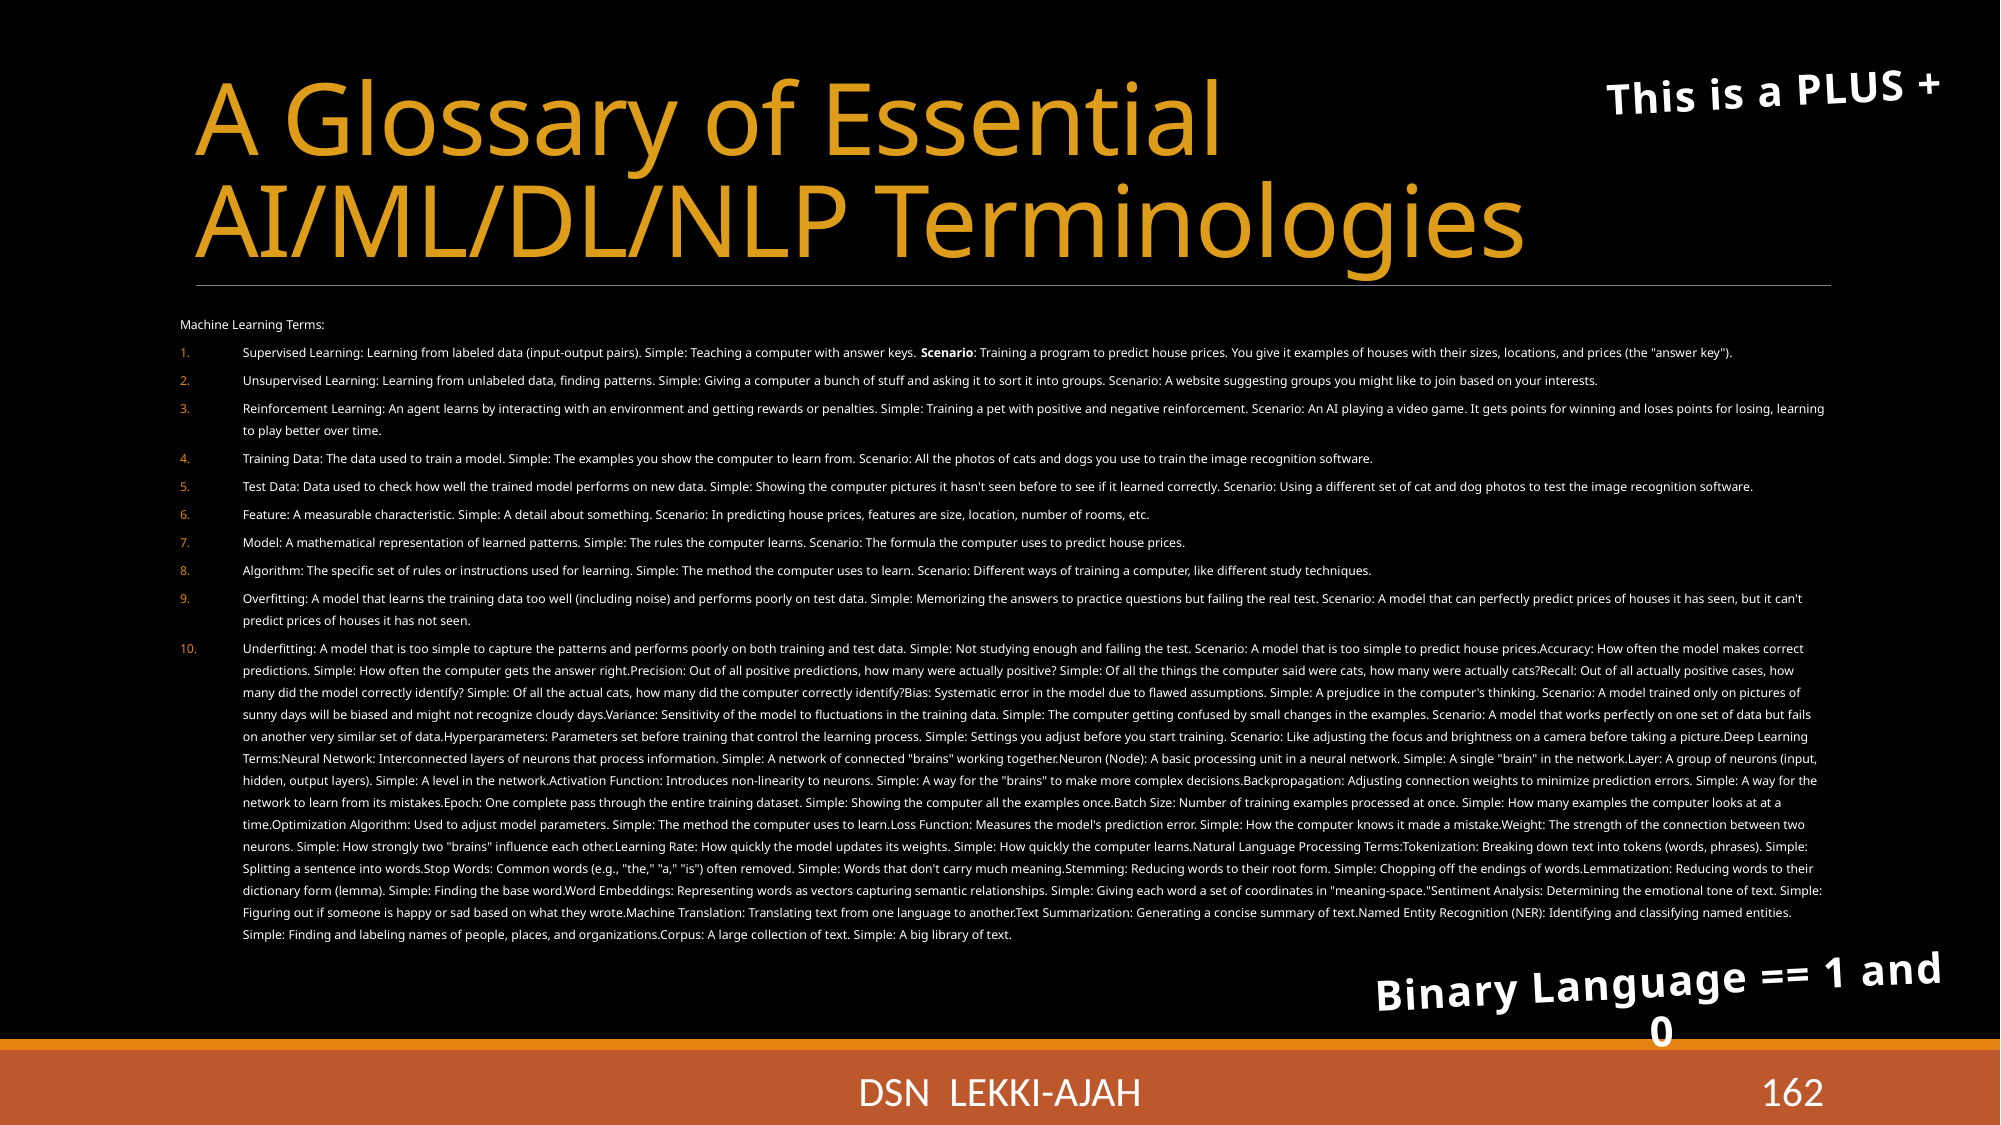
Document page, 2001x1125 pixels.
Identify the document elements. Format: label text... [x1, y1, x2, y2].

footer DSN LEKKI-AJAH [604, 1059, 1396, 1120]
title A Glossary of Essential AI/ML/DL/NLP Terminologies [180, 47, 1830, 285]
text_box Binary Language == 1 and 0 [1344, 931, 1977, 1079]
slide_number 162 [1624, 1059, 1840, 1120]
list Machine Learning Terms: Supervised Learning: Learning from labeled data (input-output pairs). Simple: Teaching a computer with answer keys. Scenario: Training a program to predict house prices. You give it examples of houses with their sizes, locations, and prices (the "answer key"). Unsupervised Learning: Learning from unlabeled data, finding patterns. Simple: Giving a computer a bunch of stuff and asking it to sort it into groups. Scenario: A website suggesting groups you might like to join based on your interests. Reinforcement Learning: An agent learns by interacting with an environment and getting rewards or penalties. Simple: Training a pet with positive and negative reinforcement. Scenario: An AI playing a video game. It gets points for winning and loses points for losing, learning to play better over time. Training Data: The data used to train a model. Simple: The examples you show the computer to learn from. Scenario: All the photos of cats and dogs you use to train the image recognition software. Test Data: Data used to check how well the trained model performs on new data. Simple: Showing the computer pictures it hasn't seen before to see if it learned correctly. Scenario: Using a different set of cat and dog photos to test the image recognition software. Feature: A measurable characteristic. Simple: A detail about something. Scenario: In predicting house prices, features are size, location, number of rooms, etc. Model: A mathematical representation of learned patterns. Simple: The rules the computer learns. Scenario: The formula the computer uses to predict house prices. Algorithm: The specific set of rules or instructions used for learning. Simple: The method the computer uses to learn. Scenario: Different ways of training a computer, like different study techniques. Overfitting: A model that learns the training data too well (including noise) and performs poorly on test data. Simple: Memorizing the answers to practice questions but failing the real test. Scenario: A model that can perfectly predict prices of houses it has seen, but it can't predict prices of houses it has not seen. Underfitting: A model that is too simple to capture the patterns and performs poorly on both training and test data. Simple: Not studying enough and failing the test. Scenario: A model that is too simple to predict house prices.Accuracy: How often the model makes correct predictions. Simple: How often the computer gets the answer right.Precision: Out of all positive predictions, how many were actually positive? Simple: Of all the things the computer said were cats, how many were actually cats?Recall: Out of all actually positive cases, how many did the model correctly identify? Simple: Of all the actual cats, how many did the computer correctly identify?Bias: Systematic error in the model due to flawed assumptions. Simple: A prejudice in the computer's thinking. Scenario: A model trained only on pictures of sunny days will be biased and might not recognize cloudy days.Variance: Sensitivity of the model to fluctuations in the training data. Simple: The computer getting confused by small changes in the examples. Scenario: A model that works perfectly on one set of data but fails on another very similar set of data.Hyperparameters: Parameters set before training that control the learning process. Simple: Settings you adjust before you start training. Scenario: Like adjusting the focus and brightness on a camera before taking a picture.Deep Learning Terms:Neural Network: Interconnected layers of neurons that process information. Simple: A network of connected "brains" working together.Neuron (Node): A basic processing unit in a neural network. Simple: A single "brain" in the network.Layer: A group of neurons (input, hidden, output layers). Simple: A level in the network.Activation Function: Introduces non-linearity to neurons. Simple: A way for the "brains" to make more complex decisions.Backpropagation: Adjusting connection weights to minimize prediction errors. Simple: A way for the network to learn from its mistakes.Epoch: One complete pass through the entire training dataset. Simple: Showing the computer all the examples once.Batch Size: Number of training examples processed at once. Simple: How many examples the computer looks at at a time.Optimization Algorithm: Used to adjust model parameters. Simple: The method the computer uses to learn.Loss Function: Measures the model's prediction error. Simple: How the computer knows it made a mistake.Weight: The strength of the connection between two neurons. Simple: How strongly two "brains" influence each other.Learning Rate: How quickly the model updates its weights. Simple: How quickly the computer learns.Natural Language Processing Terms:Tokenization: Breaking down text into tokens (words, phrases). Simple: Splitting a sentence into words.Stop Words: Common words (e.g., "the," "a," "is") often removed. Simple: Words that don't carry much meaning.Stemming: Reducing words to their root form. Simple: Chopping off the endings of words.Lemmatization: Reducing words to their dictionary form (lemma). Simple: Finding the base word.Word Embeddings: Representing words as vectors capturing semantic relationships. Simple: Giving each word a set of coordinates in "meaning-space."Sentiment Analysis: Determining the emotional tone of text. Simple: Figuring out if someone is happy or sad based on what they wrote.Machine Translation: Translating text from one language to another.Text Summarization: Generating a concise summary of text.Named Entity Recognition (NER): Identifying and classifying named entities. Simple: Finding and labeling names of people, places, and organizations.Corpus: A large collection of text. Simple: A big library of text. [180, 302, 1830, 963]
text_box This is a PLUS + [1566, 47, 1982, 134]
